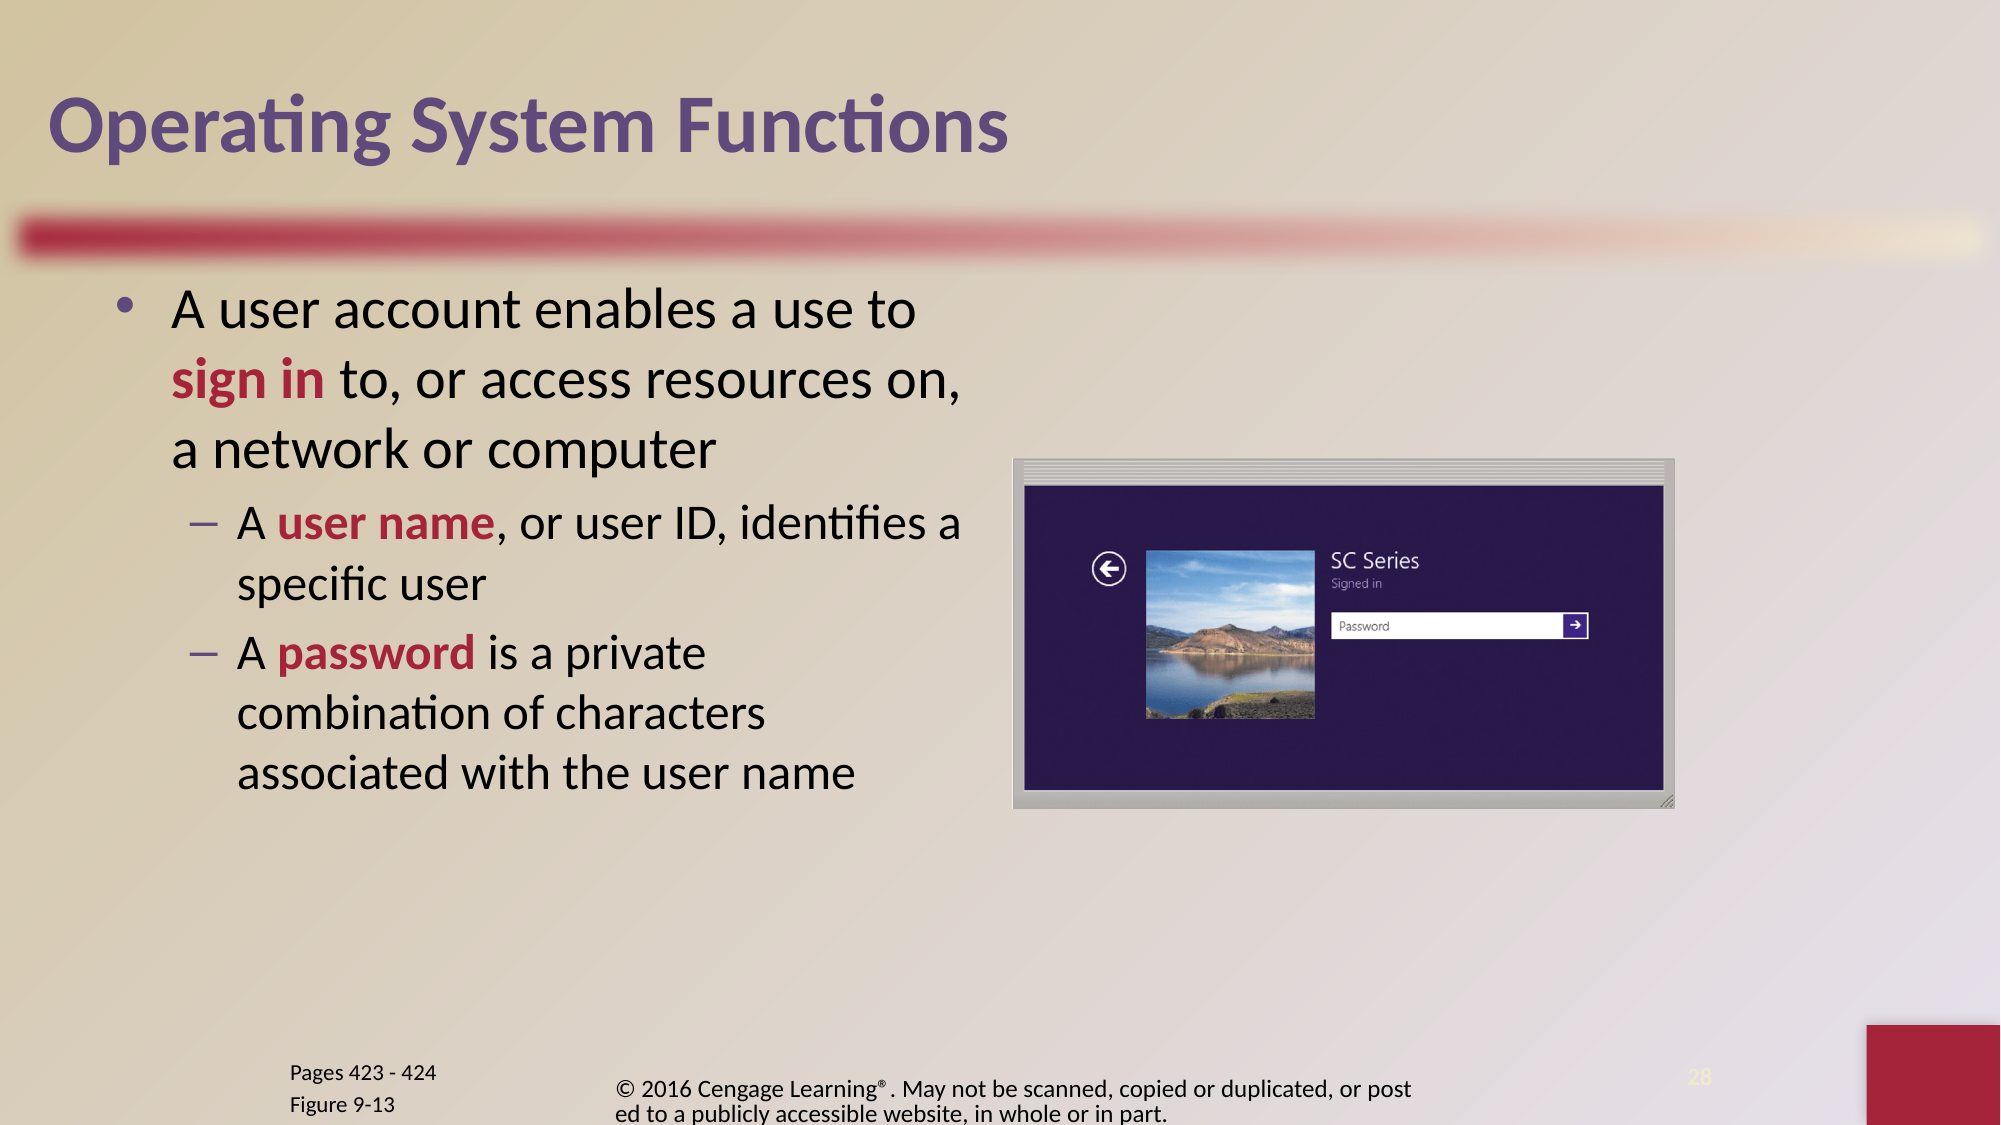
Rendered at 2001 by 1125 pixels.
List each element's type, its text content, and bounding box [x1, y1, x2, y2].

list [1012, 458, 1676, 810]
list Pages 423 - 424 Figure 9-13 [275, 1050, 550, 1125]
slide_number 28 [1650, 1025, 1750, 1125]
title Operating System Functions [33, 24, 1967, 213]
list A user account enables a use to sign in to, or access resources on, a network or computer A user name, or user ID, identifies a specific user A password is a private combination of characters associated with the user name [99, 262, 984, 1005]
footer © 2016 Cengage Learning®. May not be scanned, copied or duplicated, or posted to a publicly accessible website, in whole or in part. [600, 1050, 1434, 1125]
